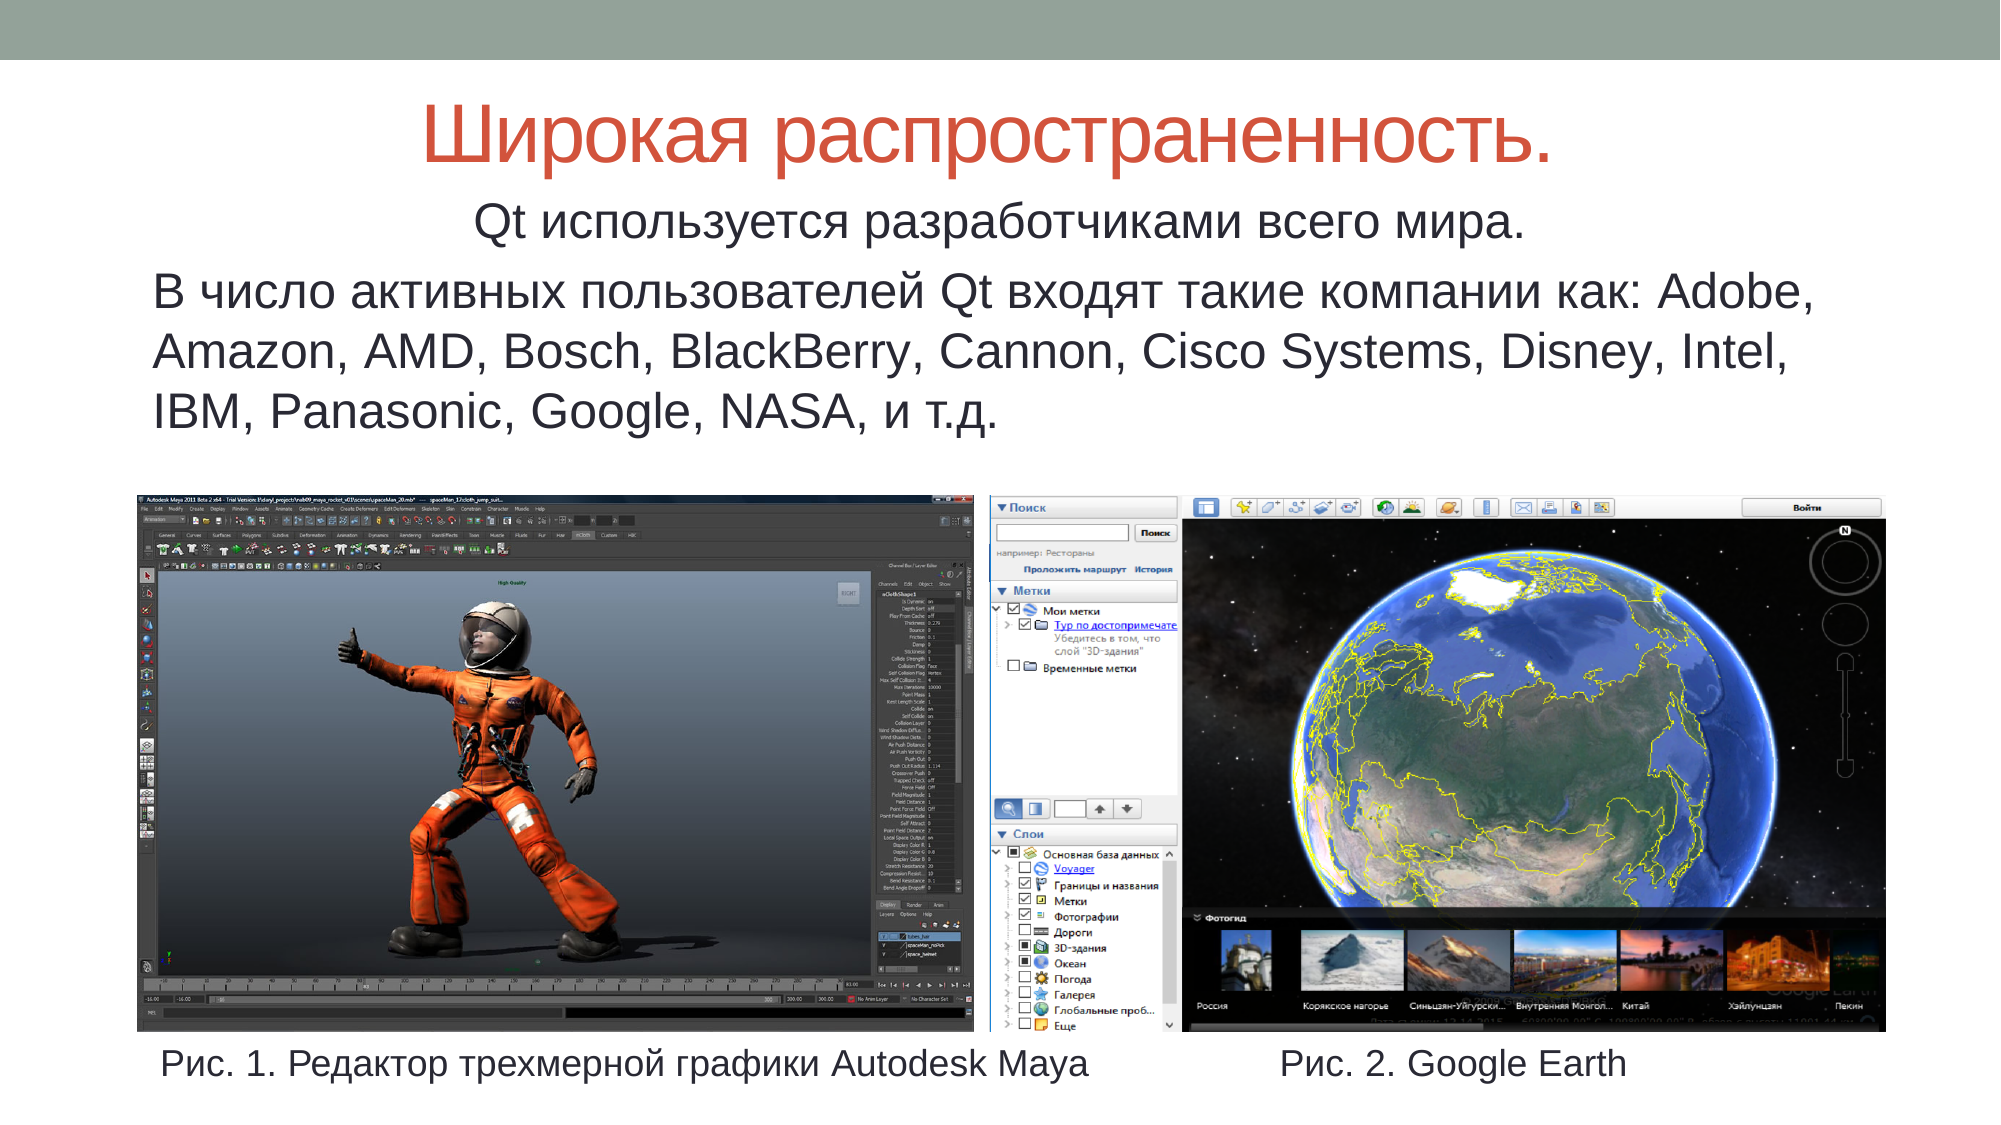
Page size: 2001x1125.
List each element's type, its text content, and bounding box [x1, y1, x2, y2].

picture [137, 495, 974, 1033]
picture [988, 495, 1886, 1033]
title Широкая распространенность. [294, 20, 1706, 180]
list Qt используется разработчиками всего мира. В число активных пользователей Qt входят такие компании как: Adobe, Amazon, AMD, Bosch, BlackBerry, Cannon, Cisco Systems, Disney, Intel, IBM, Panasonic, Google, NASA, и т.д. [137, 180, 1863, 952]
text_box Рис. 2. Google Earth [1264, 1039, 1643, 1092]
text_box Рис. 1. Редактор трехмерной графики Autodesk Maya [145, 1031, 1105, 1092]
